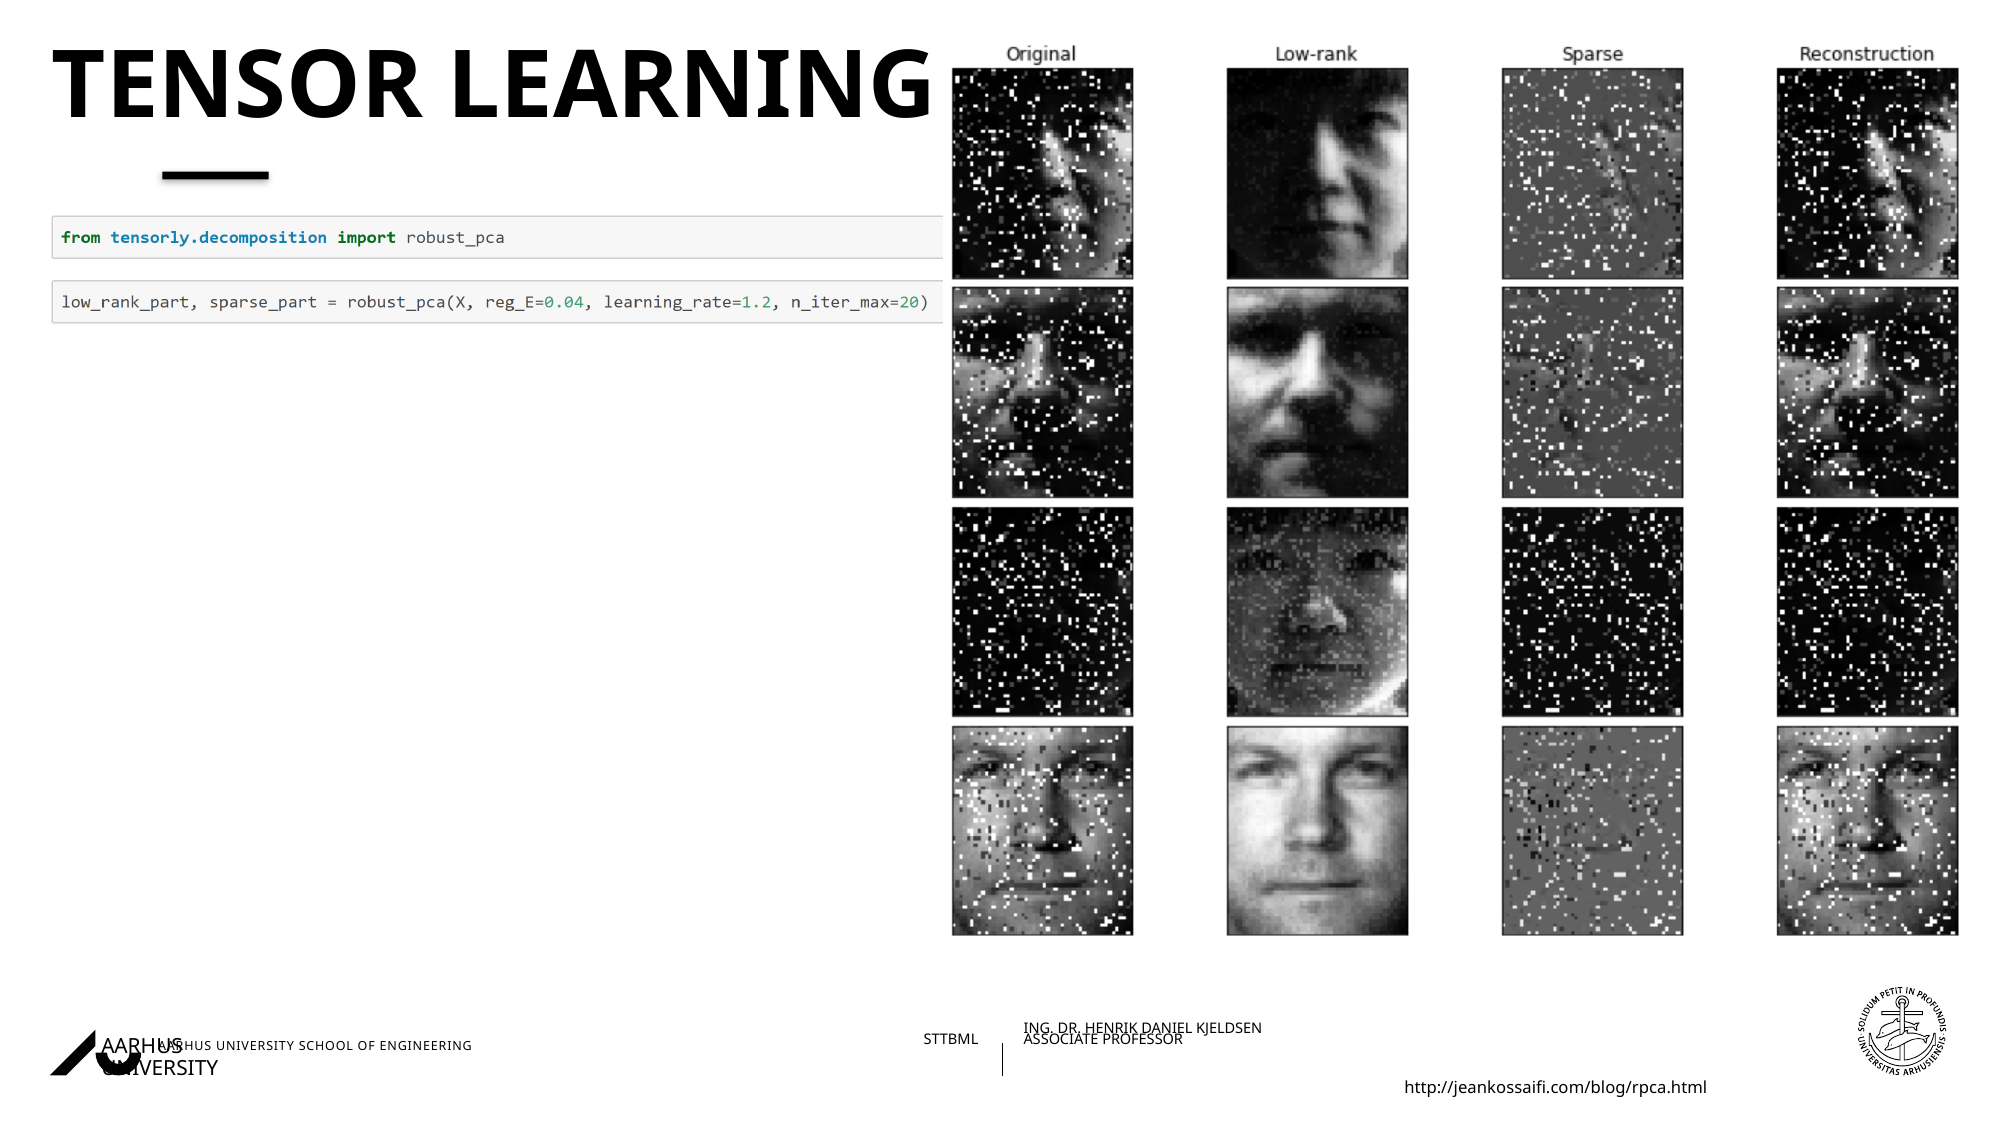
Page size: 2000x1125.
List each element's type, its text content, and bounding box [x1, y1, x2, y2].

picture [42, 37, 1984, 943]
title Tensor LEARNING [51, 37, 941, 162]
text_box http://jeankossaifi.com/blog/rpca.html [1389, 1069, 1783, 1105]
